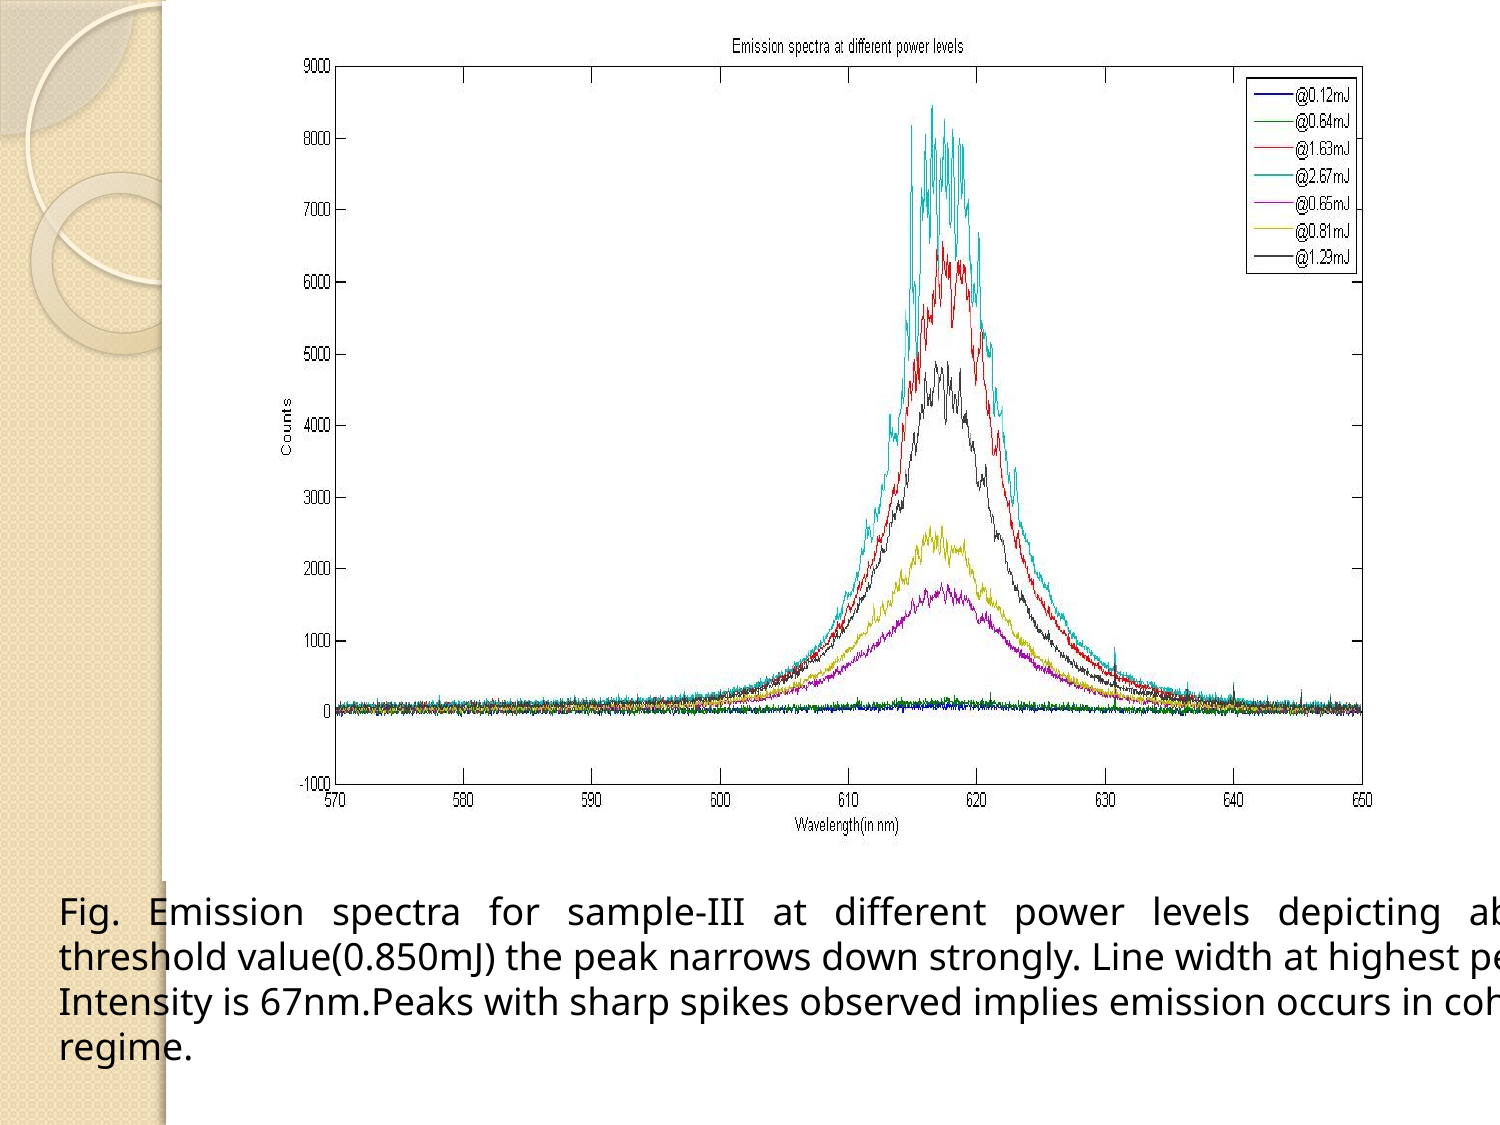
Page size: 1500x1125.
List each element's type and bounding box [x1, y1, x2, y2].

list [162, 0, 1488, 881]
